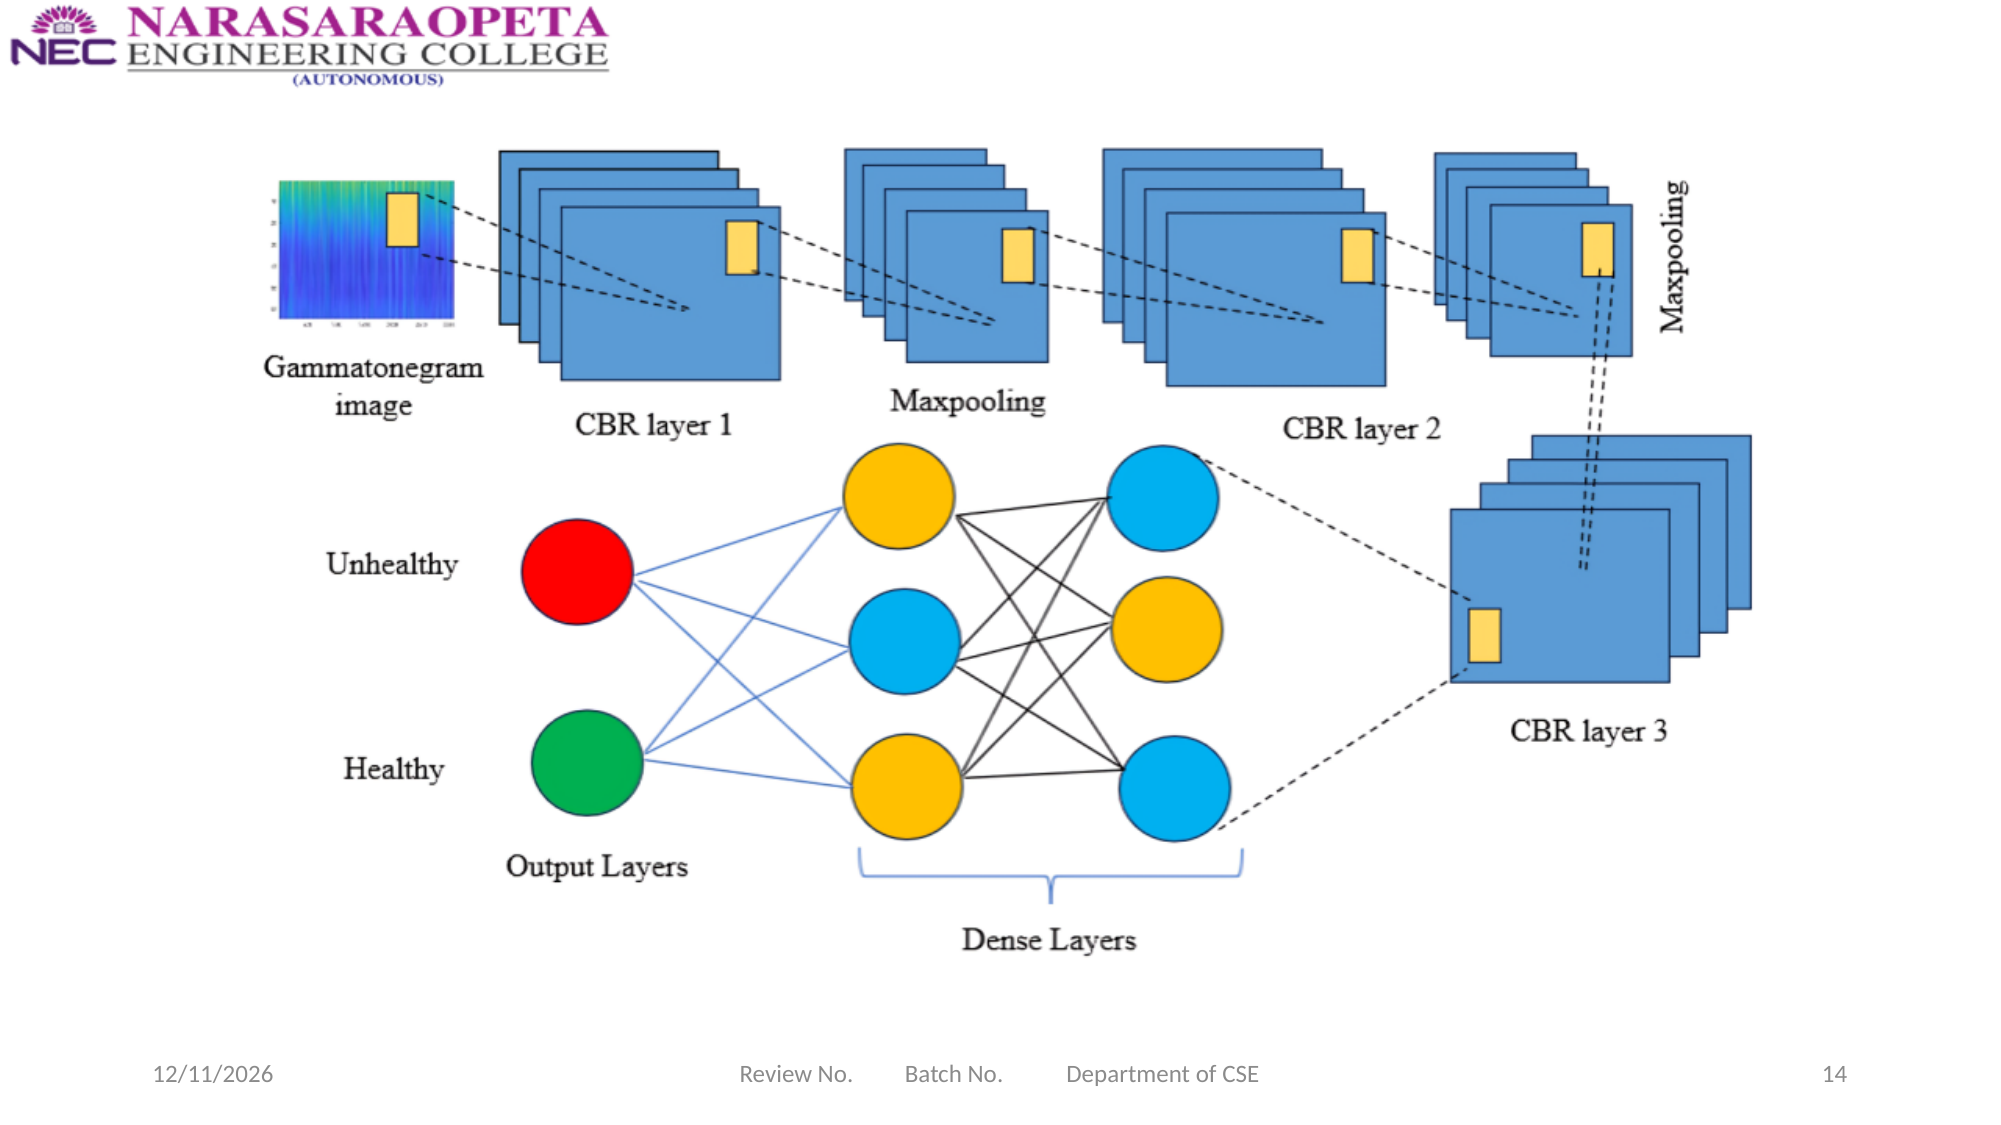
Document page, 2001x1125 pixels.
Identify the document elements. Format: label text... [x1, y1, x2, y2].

footer Review No. Batch No. Department of CSE [662, 1042, 1338, 1103]
slide_number 14 [1412, 1042, 1863, 1103]
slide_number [137, 1042, 588, 1103]
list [246, 93, 1774, 992]
picture [0, 0, 1280, 719]
